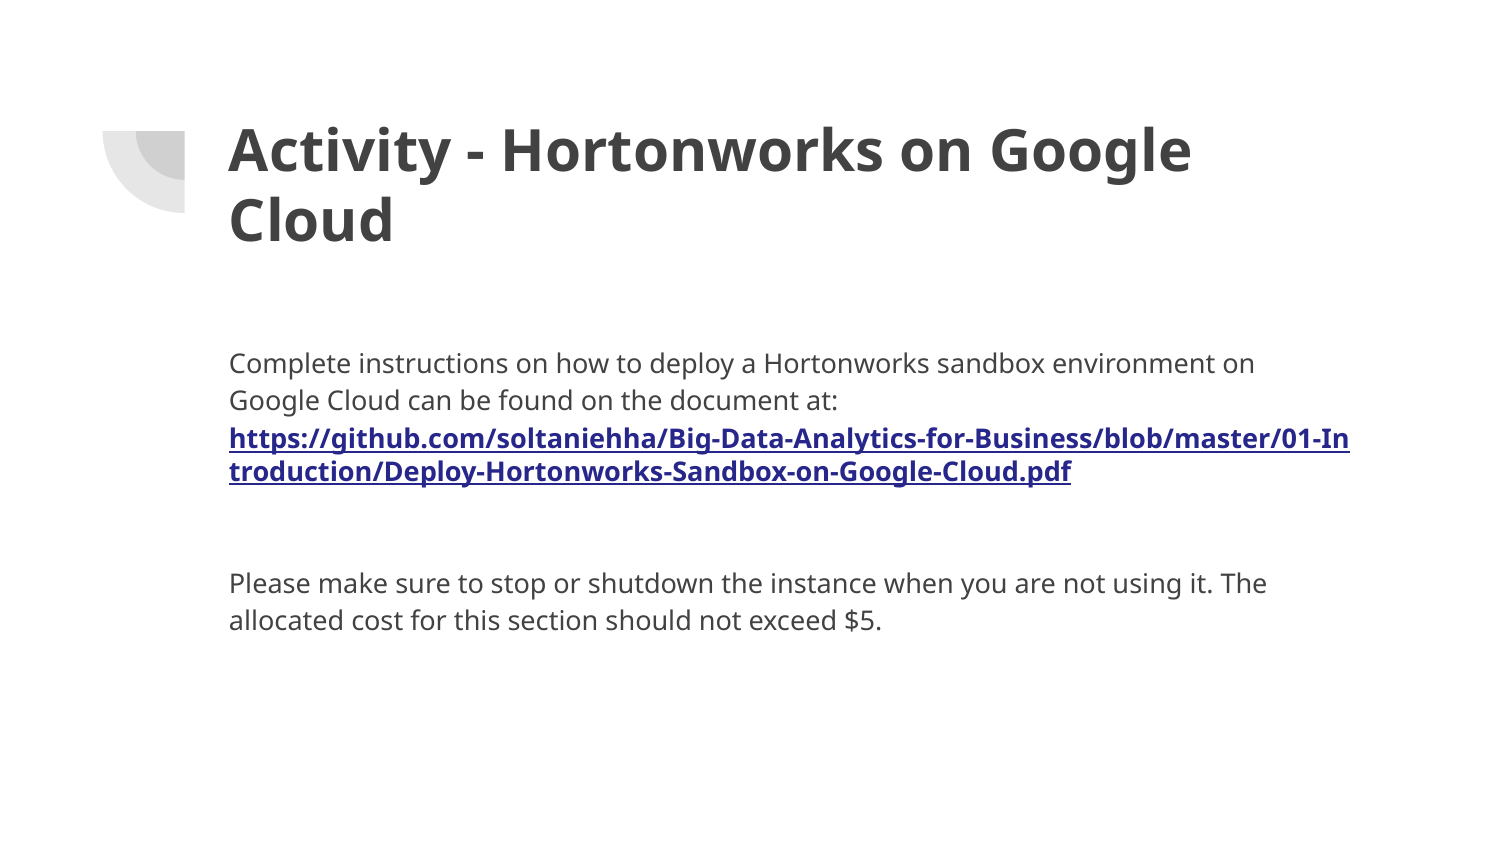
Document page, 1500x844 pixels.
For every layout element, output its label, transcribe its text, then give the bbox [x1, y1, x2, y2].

list Complete instructions on how to deploy a Hortonworks sandbox environment on Google Cloud can be found on the document at: https://github.com/soltaniehha/Big-Data-Analytics-for-Business/blob/master/01-Introduction/Deploy-Hortonworks-Sandbox-on-Google-Cloud.pdf Please make sure to stop or shutdown the instance when you are not using it. The allocated cost for this section should not exceed $5. [213, 326, 1368, 832]
title Activity - Hortonworks on Google Cloud [213, 98, 1368, 263]
